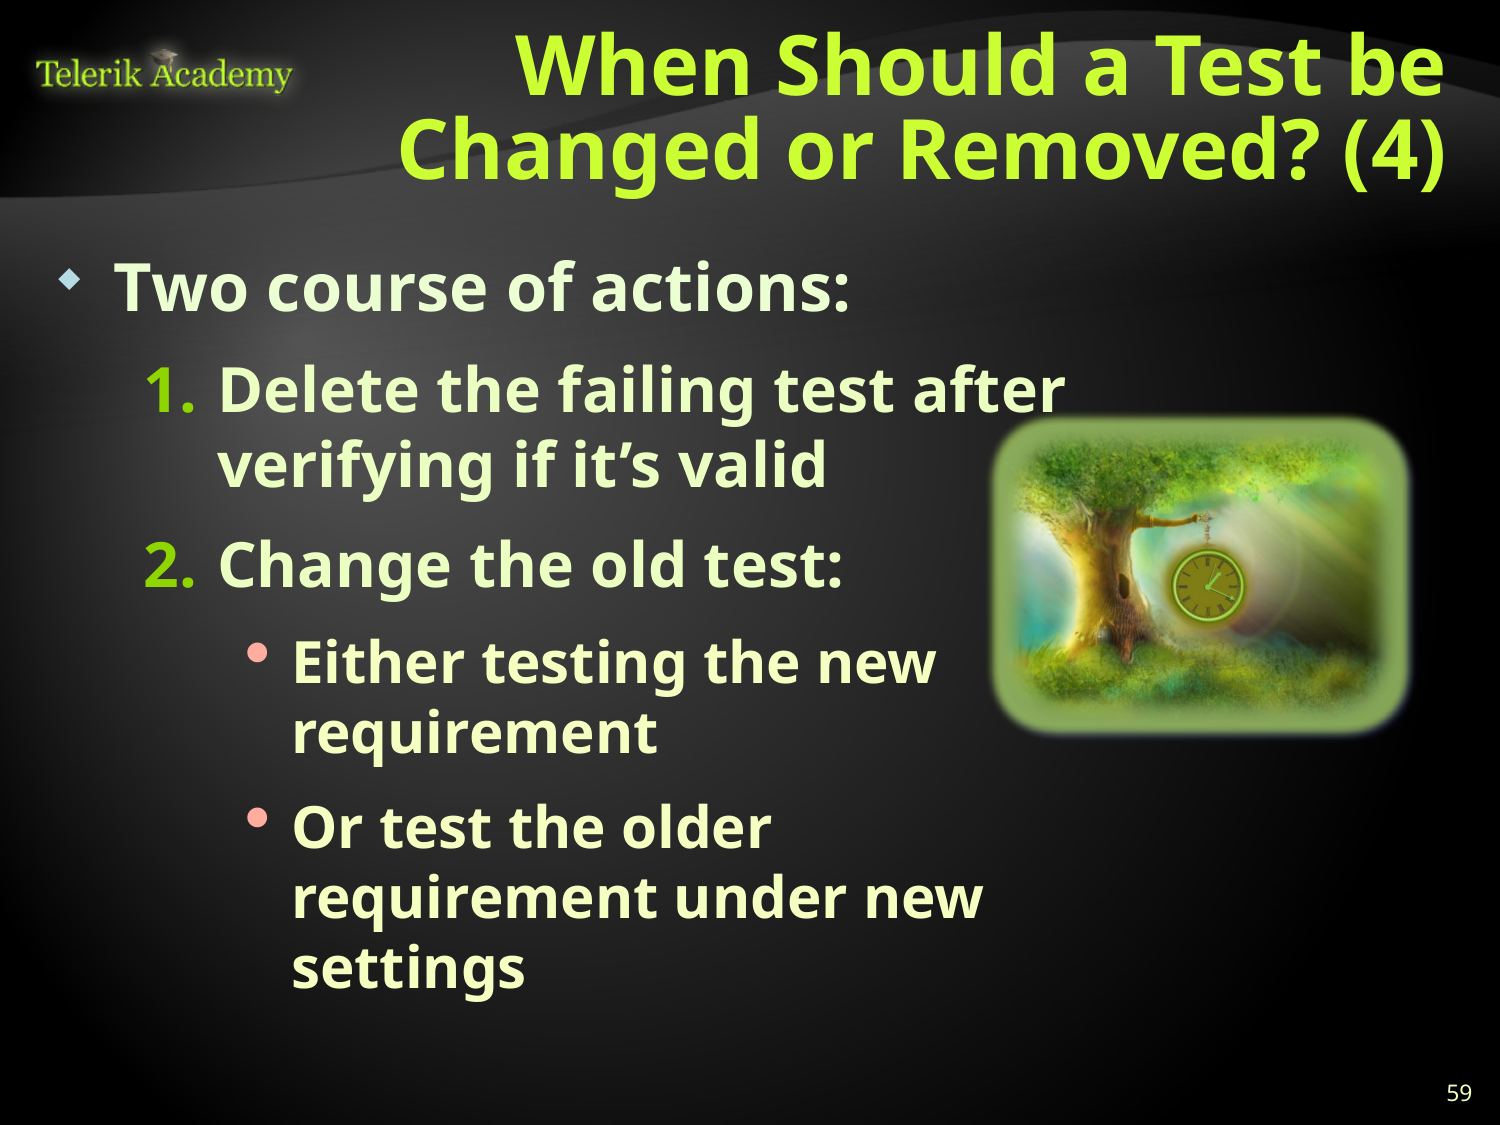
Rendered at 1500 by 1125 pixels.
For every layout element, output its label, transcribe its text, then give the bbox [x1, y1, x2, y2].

list Two course of actions: Delete the failing test after verifying if it’s valid Change the old test: Either testing the new requirement Or test the older requirement under new settings [41, 237, 1125, 1058]
slide_number 59 [1412, 1074, 1488, 1113]
title When Should a Test be Changed or Removed? (4) [300, 37, 1463, 188]
picture [0, 0, 1500, 1125]
